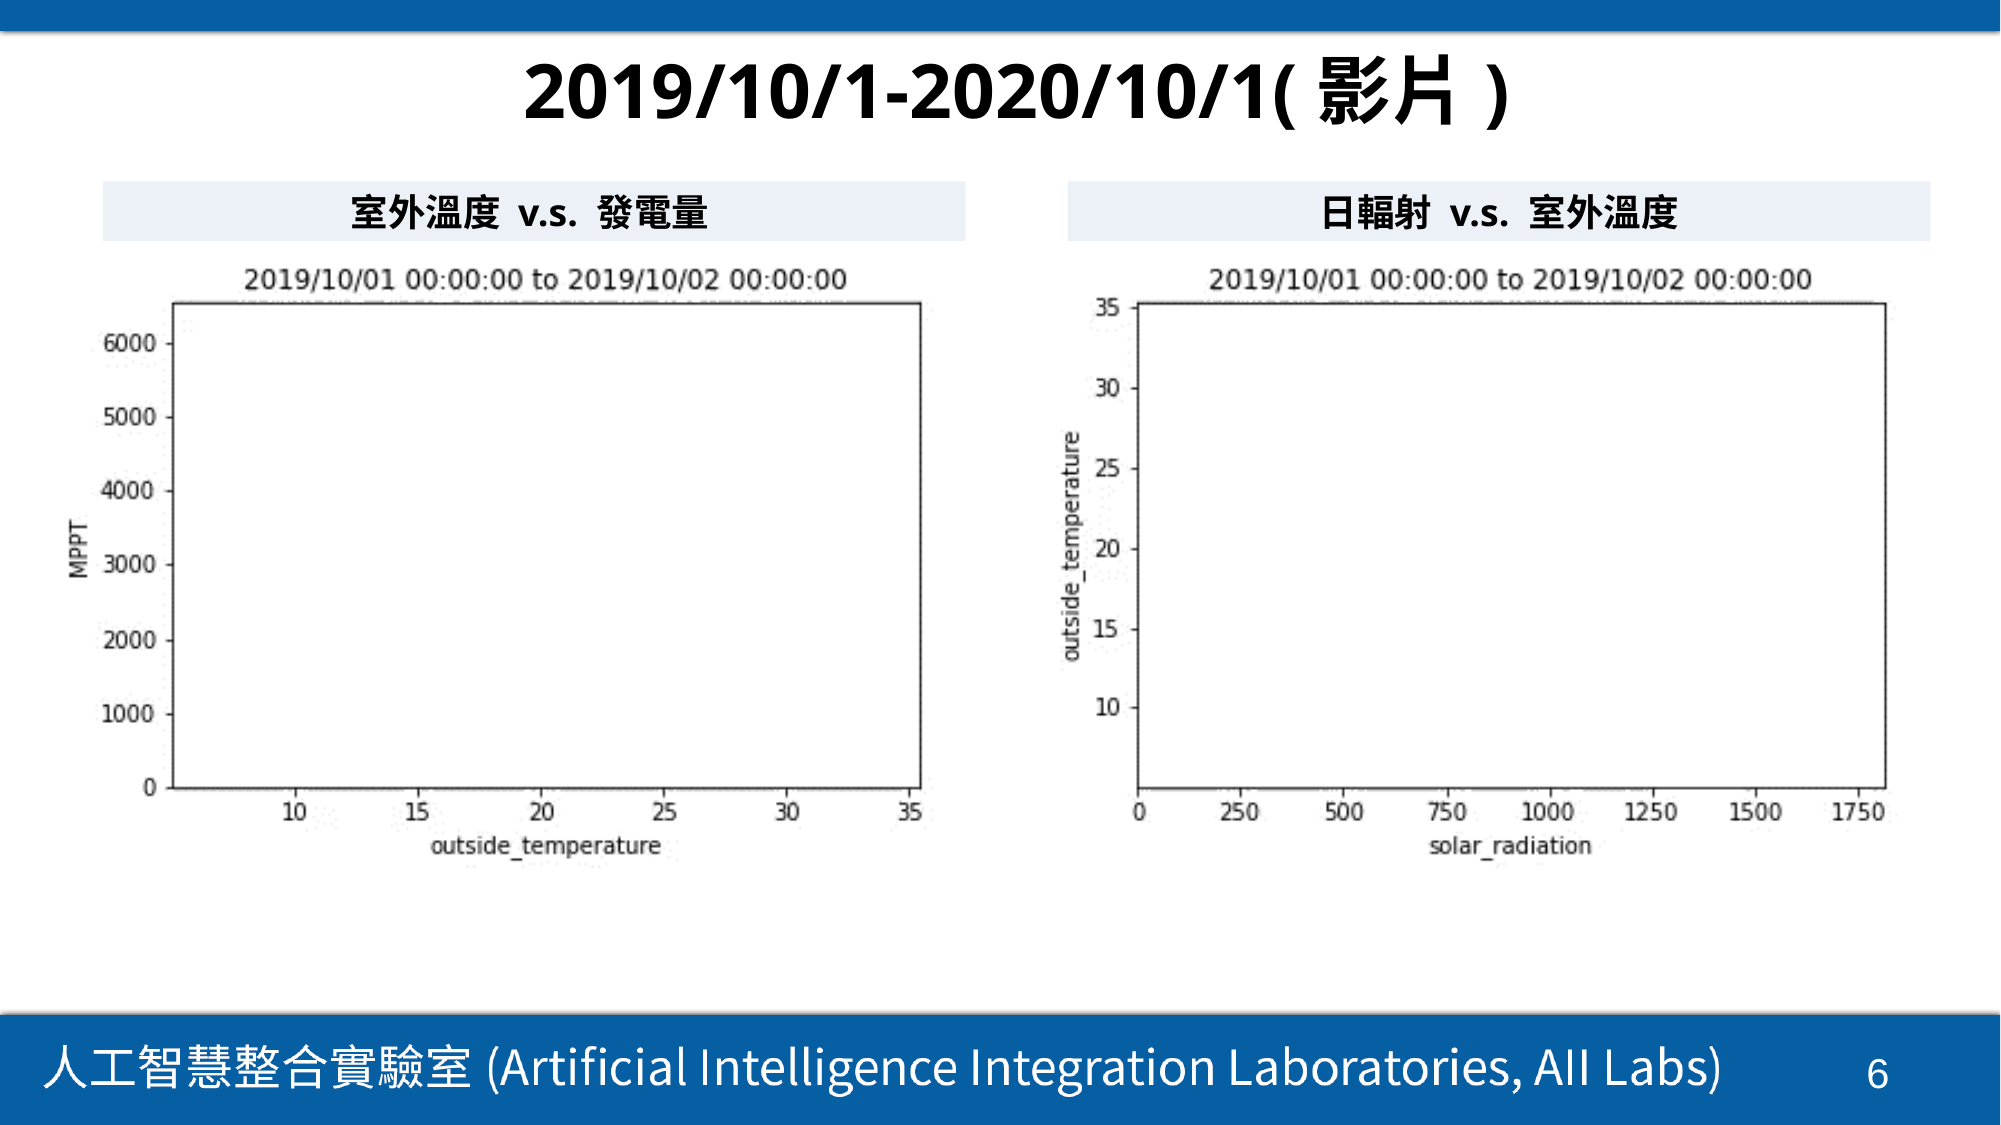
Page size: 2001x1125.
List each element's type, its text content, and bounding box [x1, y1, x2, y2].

title 2019/10/1-2020/10/1(影片) [83, 34, 1951, 142]
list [51, 224, 1015, 869]
text_box 室外溫度 v.s. 發電量 [102, 181, 966, 223]
picture [0, 0, 2001, 1125]
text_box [1016, 224, 1982, 869]
text_box 日輻射 v.s. 室外溫度 [1067, 181, 1931, 223]
